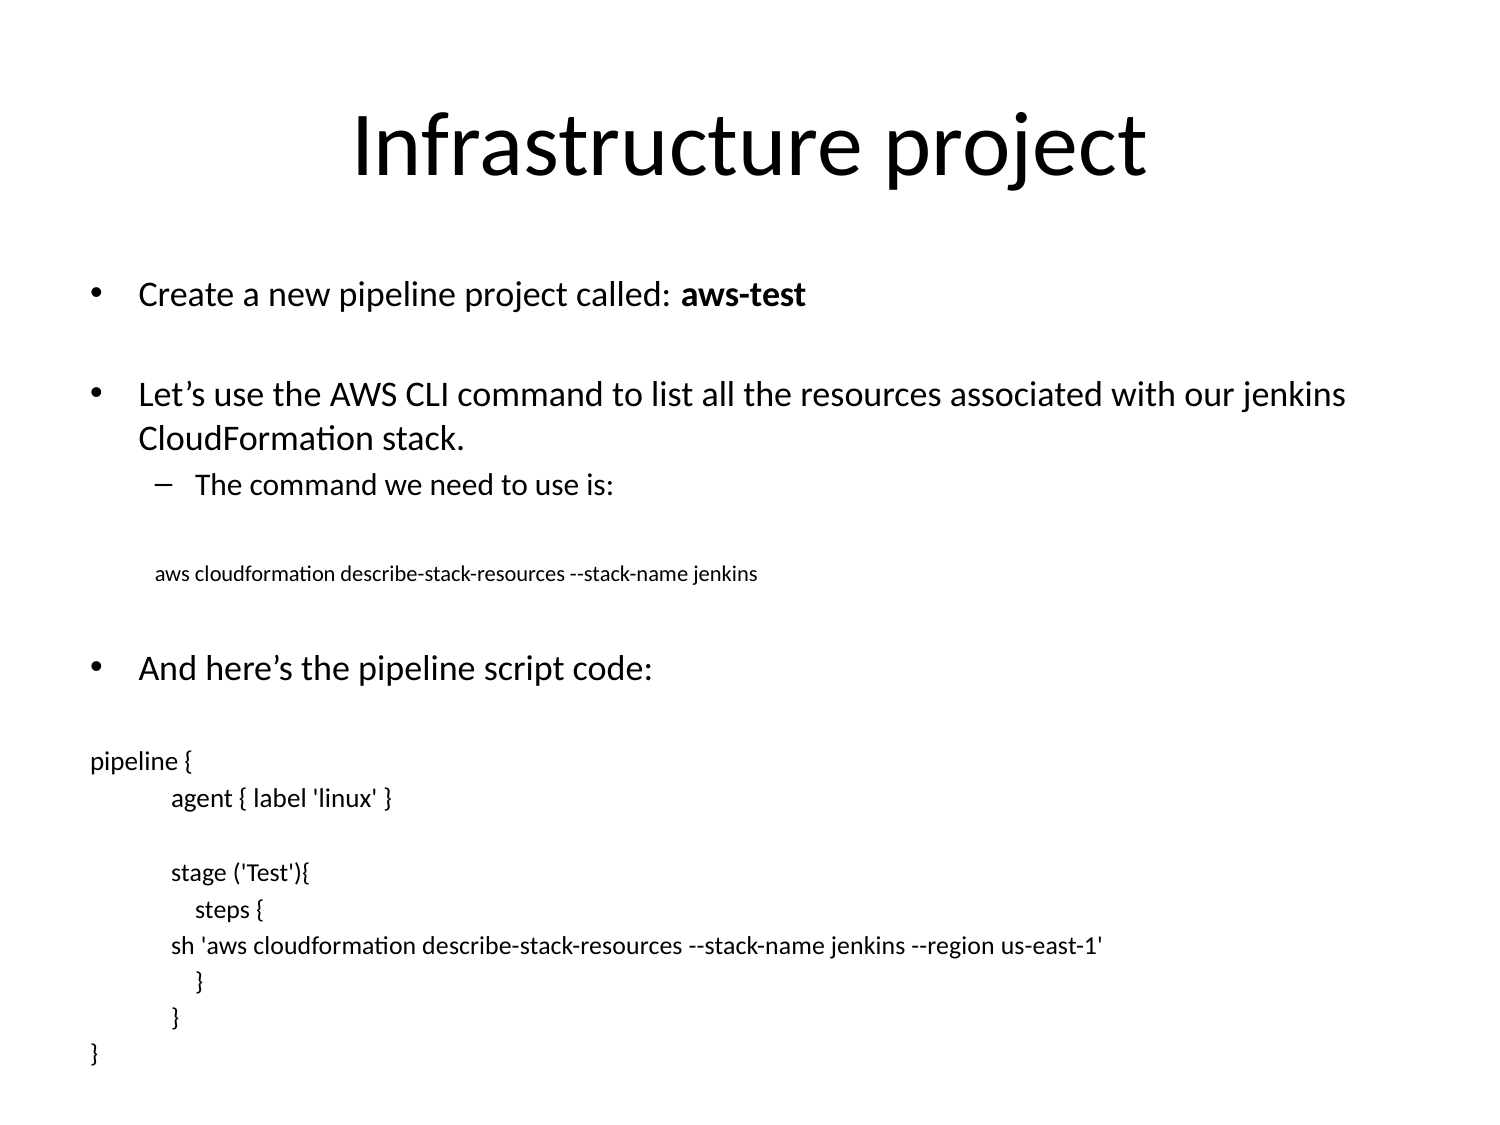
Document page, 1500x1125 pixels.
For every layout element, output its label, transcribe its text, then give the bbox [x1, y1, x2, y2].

list Create a new pipeline project called: aws-test Let’s use the AWS CLI command to list all the resources associated with our jenkins CloudFormation stack. The command we need to use is: aws cloudformation describe-stack-resources --stack-name jenkins And here’s the pipeline script code: pipeline { agent { label 'linux' } stage ('Test'){ steps { sh 'aws cloudformation describe-stack-resources --stack-name jenkins --region us-east-1' } } } [75, 262, 1425, 1081]
title Infrastructure project [75, 45, 1425, 233]
